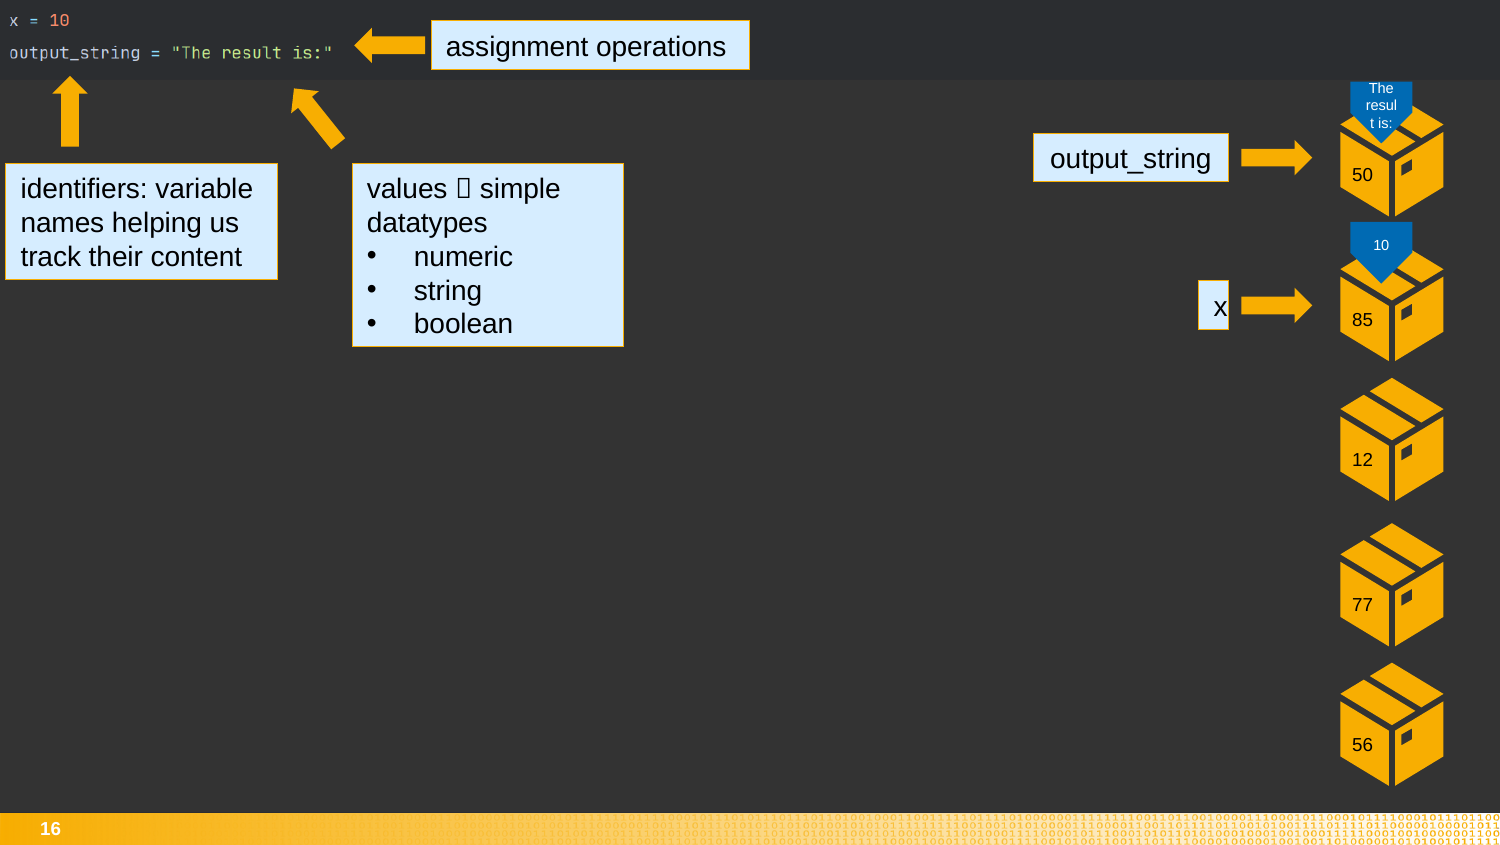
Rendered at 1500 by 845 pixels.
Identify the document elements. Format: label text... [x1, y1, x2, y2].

footer [103, 816, 1273, 841]
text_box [1340, 377, 1444, 501]
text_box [1340, 237, 1444, 362]
slide_number 16 [5, 816, 62, 841]
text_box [1340, 523, 1444, 647]
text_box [1340, 662, 1444, 786]
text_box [1340, 93, 1444, 217]
picture [0, 0, 1500, 845]
